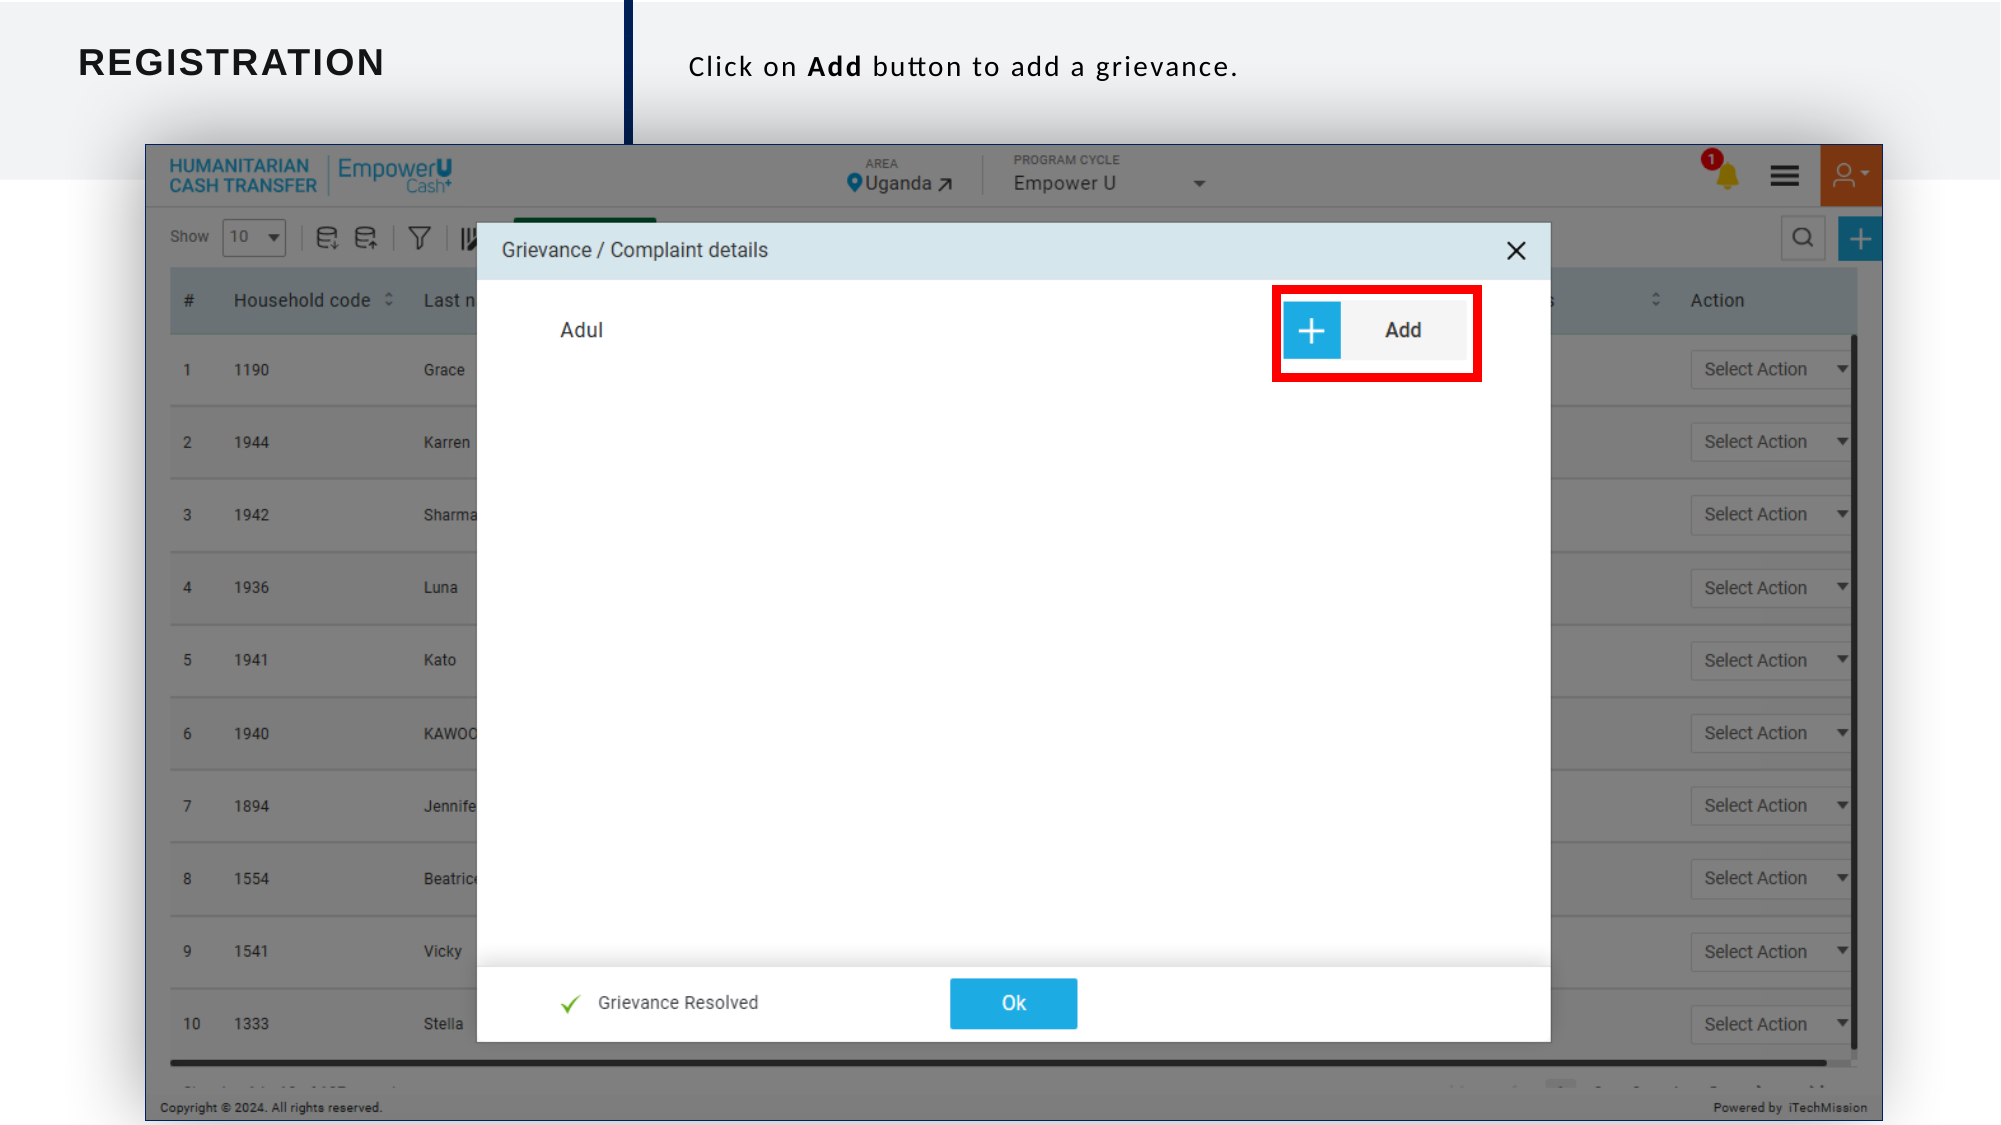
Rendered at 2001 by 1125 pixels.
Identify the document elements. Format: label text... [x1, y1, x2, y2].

text_box [0, 1, 624, 181]
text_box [624, 0, 633, 144]
picture [145, 144, 1884, 1121]
text_box [633, 1, 2000, 181]
text_box REGISTRATION [63, 38, 585, 91]
text_box Click on Add button to add a grievance. [673, 40, 1883, 90]
